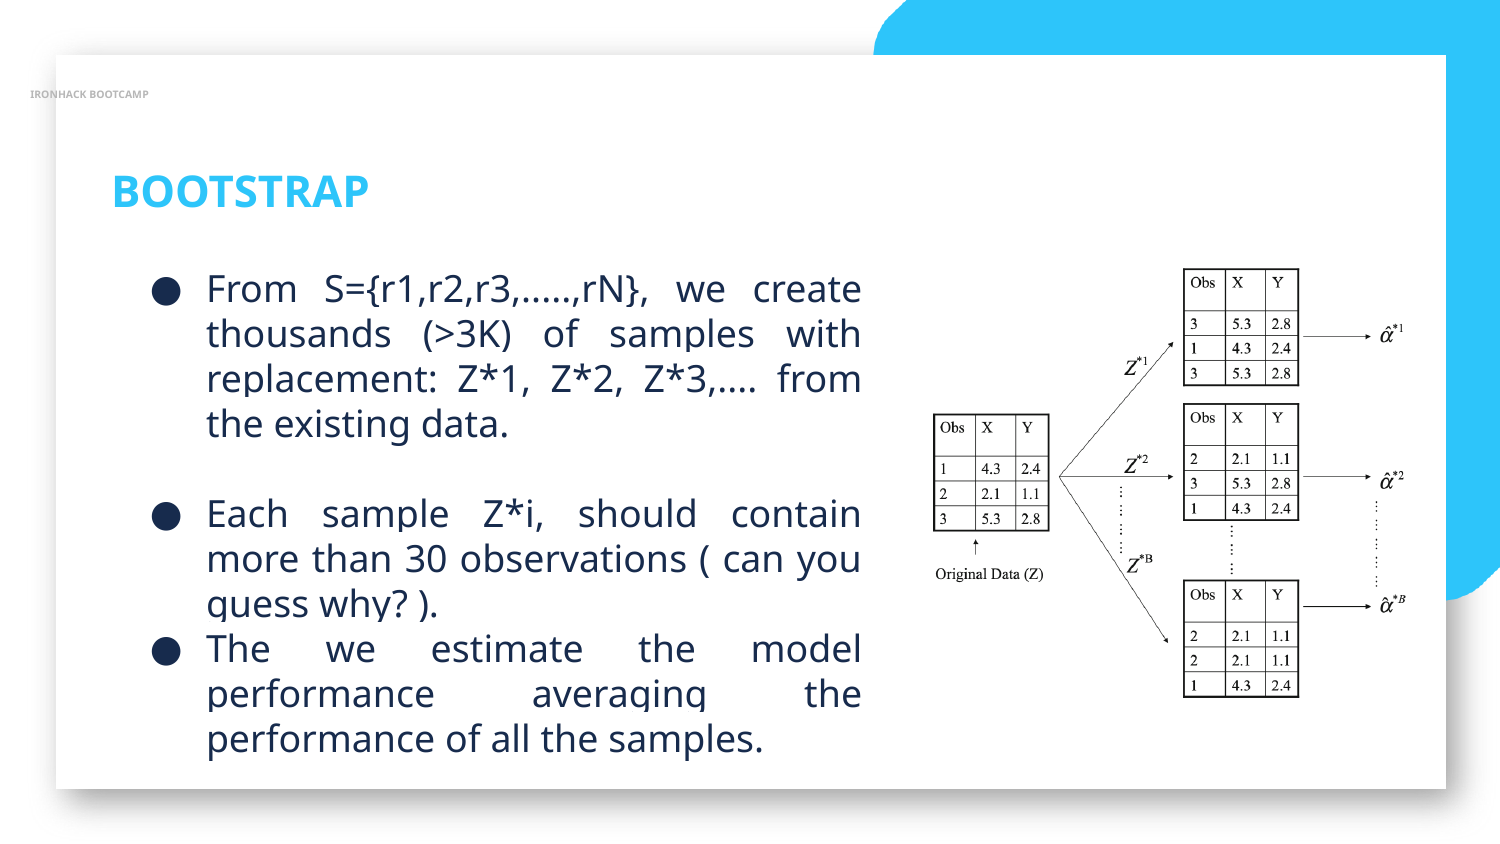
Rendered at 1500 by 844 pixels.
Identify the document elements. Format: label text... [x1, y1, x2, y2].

text_box BOOTSTRAP [96, 149, 1417, 266]
text_box From S={r1,r2,r3,.....,rN}, we create thousands (>3K) of samples with replacement: Z*1, Z*2, Z*3,.... from the existing data. Each sample Z*i, should contain more than 30 observations ( can you guess why? ). The we estimate the model performance averaging the performance of all the samples. [115, 249, 878, 733]
text_box IRONHACK BOOTCAMP [15, 71, 354, 108]
picture [0, 0, 1500, 844]
